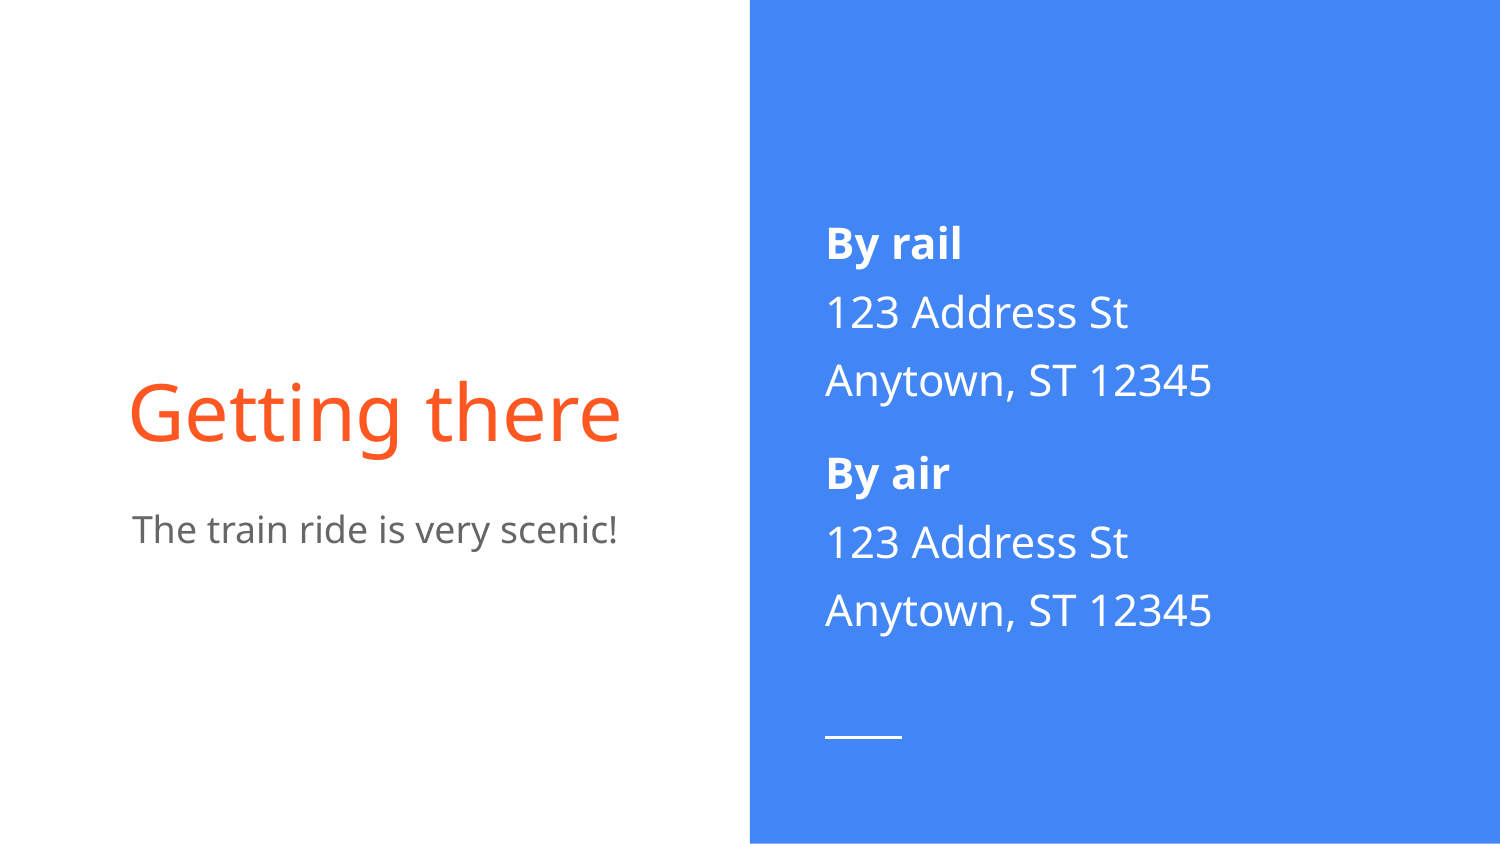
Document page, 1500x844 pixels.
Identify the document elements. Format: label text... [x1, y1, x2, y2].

list By rail 123 Address St Anytown, ST 12345 By air 123 Address St Anytown, ST 12345 [810, 118, 1440, 725]
subtitle The train ride is very scenic! [43, 489, 708, 710]
title Getting there [43, 225, 708, 481]
